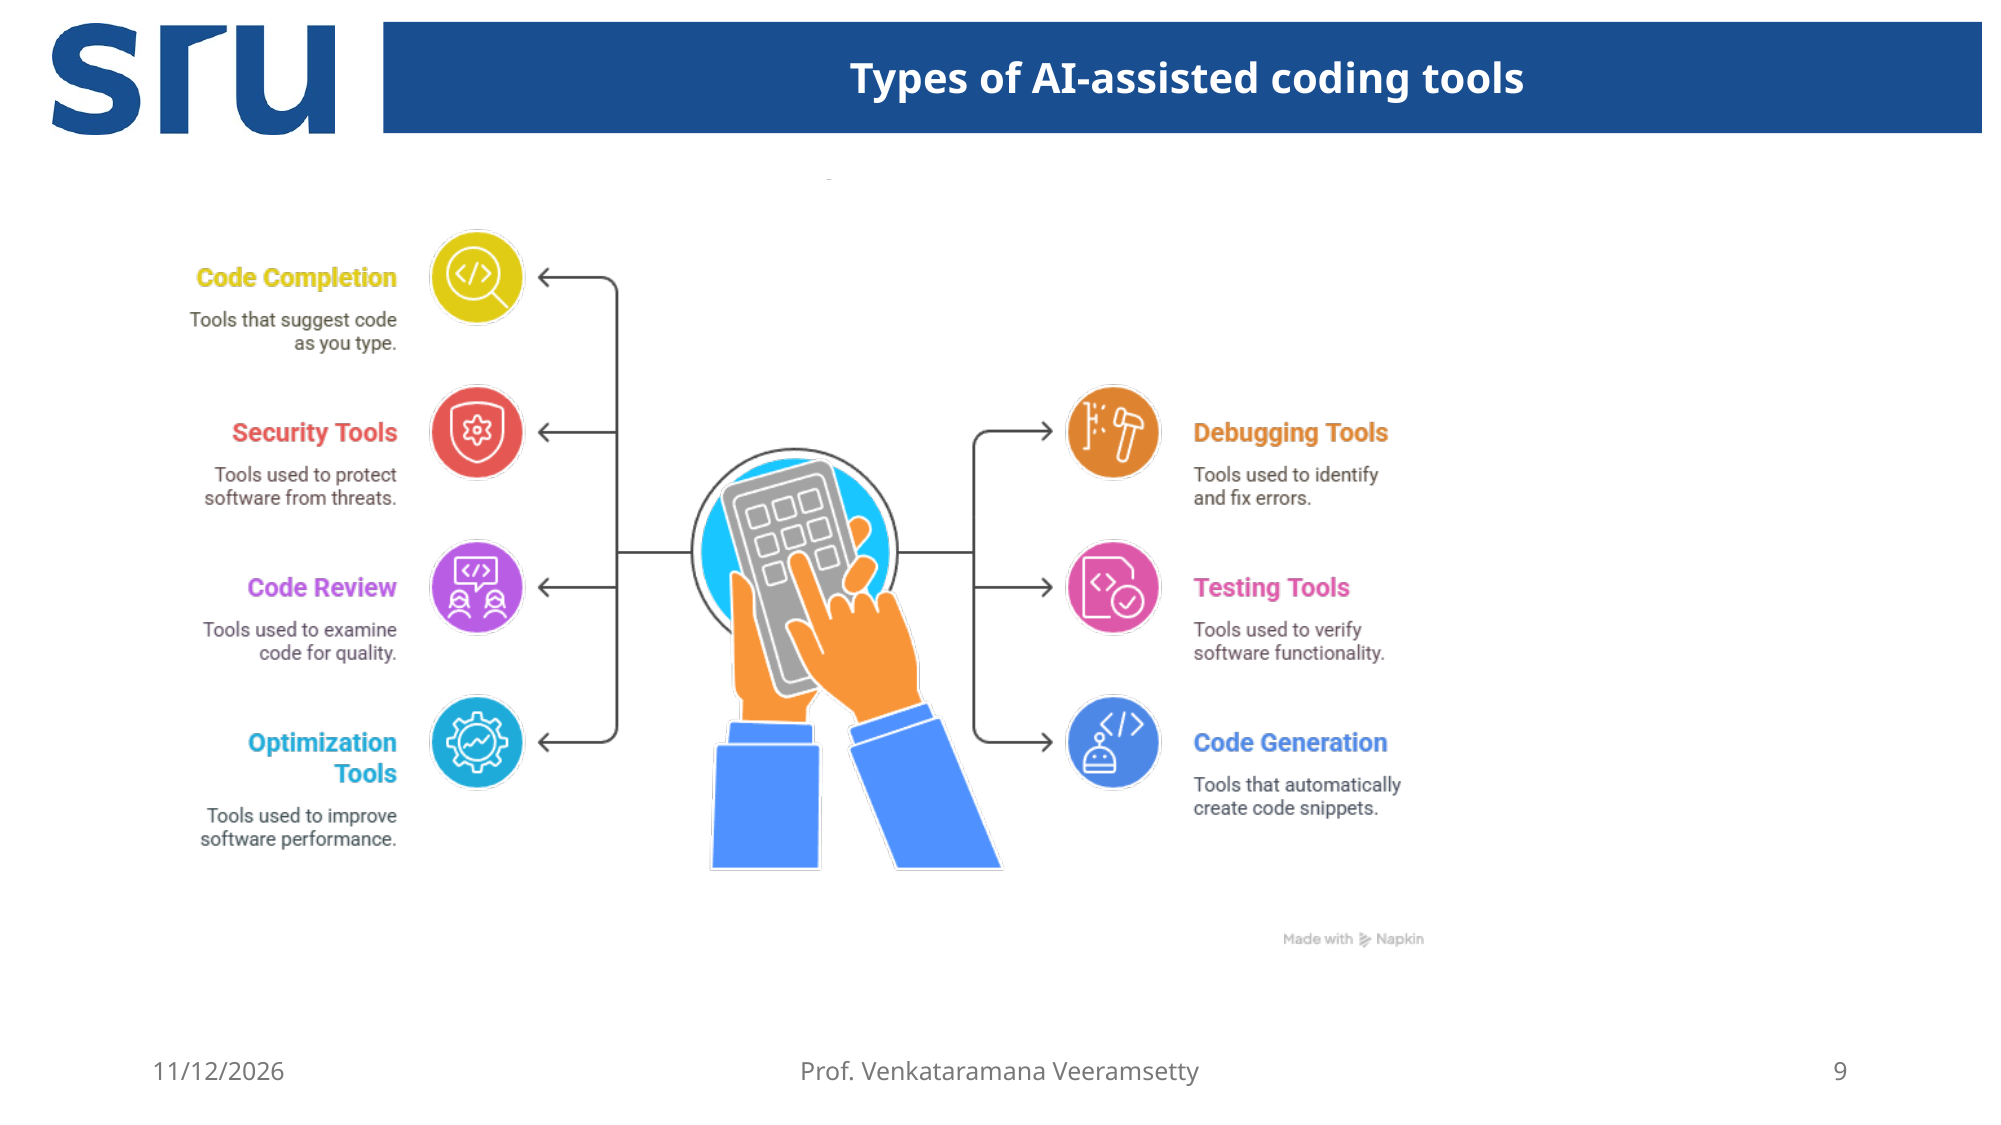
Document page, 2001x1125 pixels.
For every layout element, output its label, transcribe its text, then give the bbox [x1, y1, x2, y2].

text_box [382, 21, 1983, 134]
picture [136, 178, 1928, 1041]
slide_number 9 [1412, 1042, 1863, 1103]
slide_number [137, 1042, 588, 1103]
picture [51, 23, 335, 136]
footer Prof. Venkataramana Veeramsetty [662, 1042, 1338, 1103]
